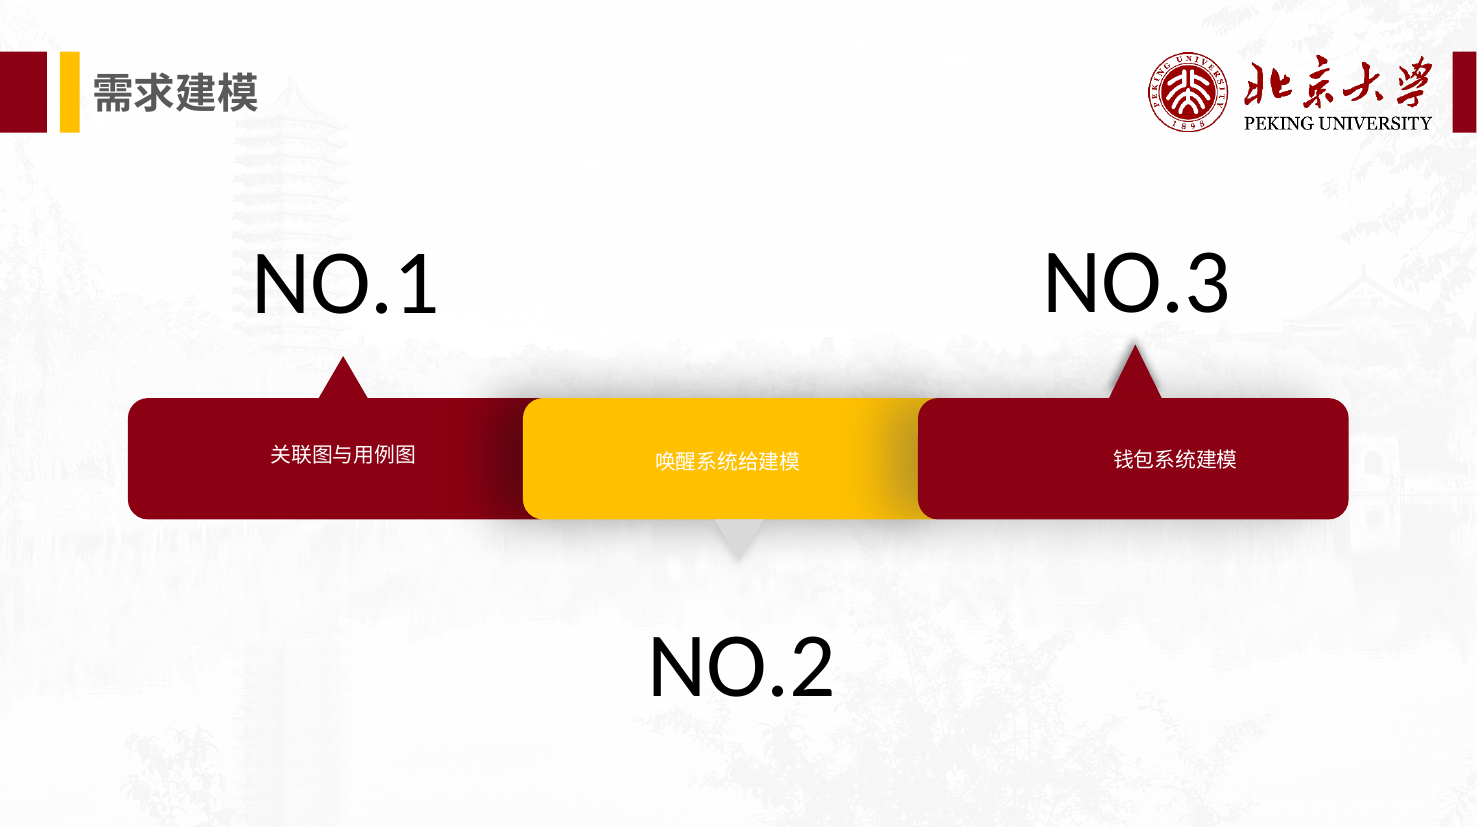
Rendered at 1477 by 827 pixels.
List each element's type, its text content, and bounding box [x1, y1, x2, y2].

text_box [1450, 50, 1477, 135]
picture [0, 0, 1477, 827]
text_box [58, 50, 82, 135]
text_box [127, 344, 1349, 562]
text_box 需求建模 [92, 67, 358, 118]
text_box [0, 50, 49, 135]
text_box NO.2 [632, 597, 851, 723]
text_box NO.1 [236, 214, 456, 339]
text_box NO.3 [1027, 213, 1246, 339]
